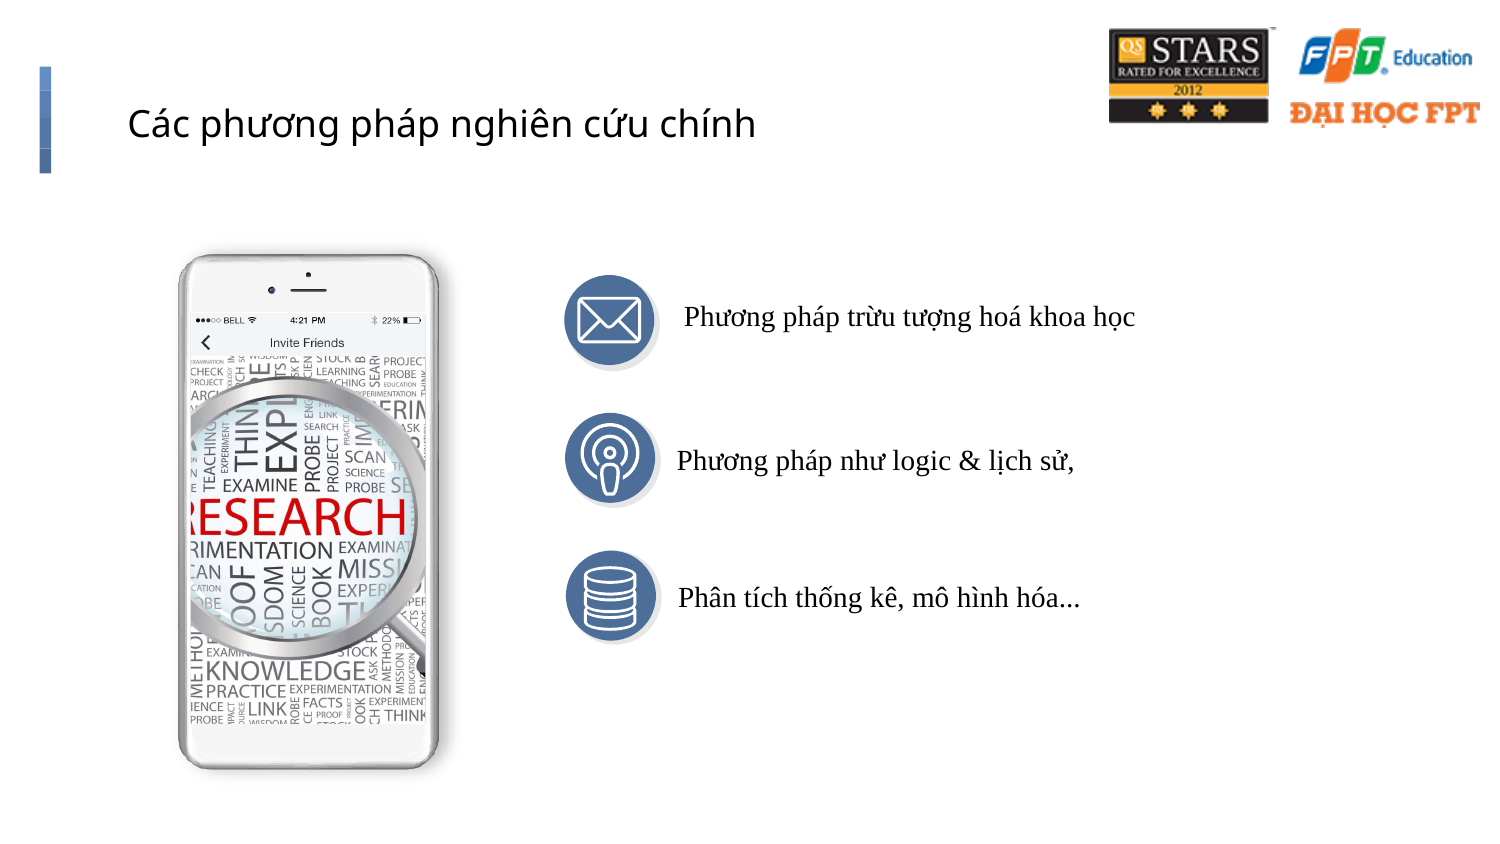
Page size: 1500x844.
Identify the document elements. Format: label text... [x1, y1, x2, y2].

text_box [564, 274, 661, 372]
picture [139, 230, 475, 795]
subtitle Các phương pháp nghiên cứu chính [112, 77, 1500, 143]
text_box Phương pháp trừu tượng hoá khoa học [668, 283, 1304, 340]
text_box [564, 412, 661, 509]
picture [1109, 27, 1480, 77]
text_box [565, 550, 662, 645]
text_box Phân tích thống kê, mô hình hóa... [667, 564, 1430, 621]
text_box Phương pháp như logic & lịch sử, [665, 427, 1443, 484]
